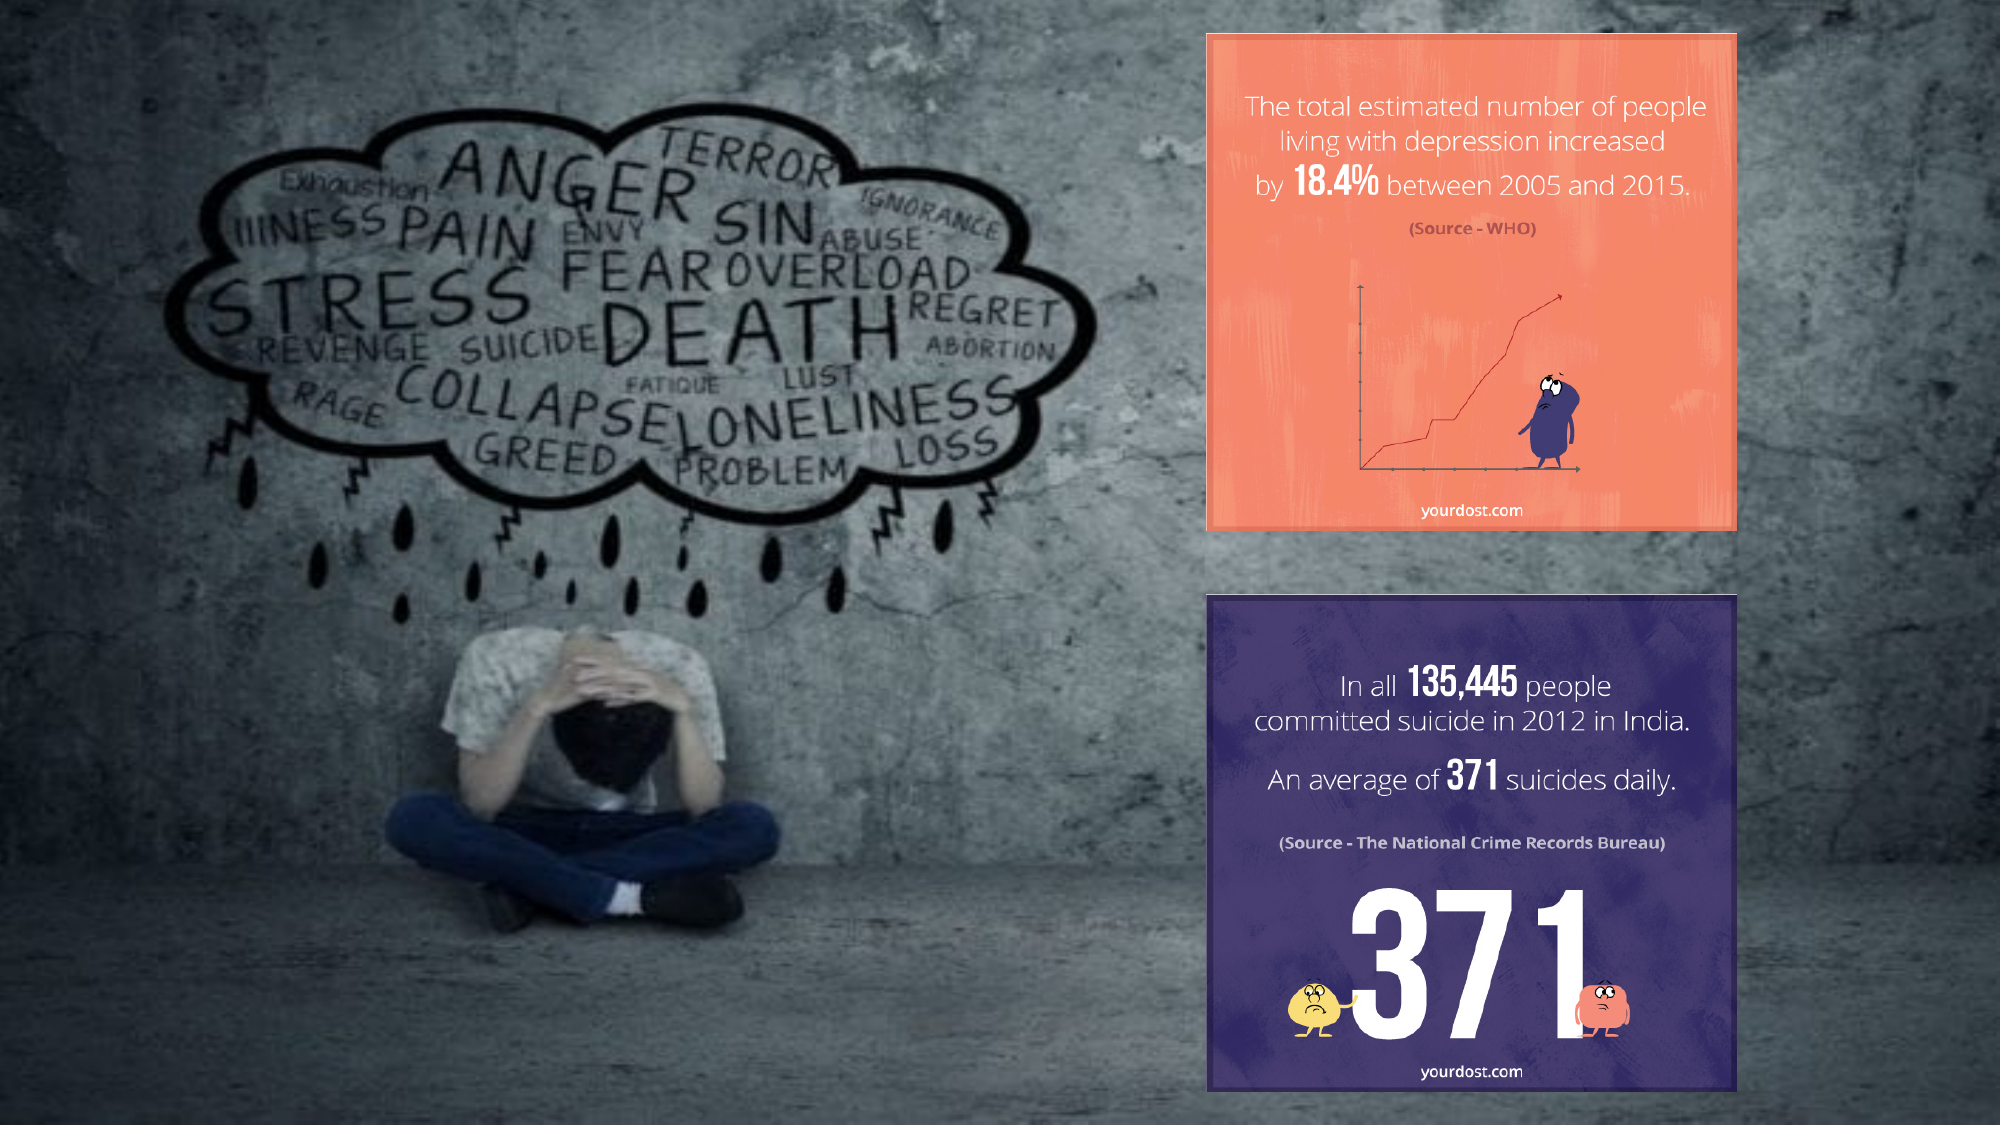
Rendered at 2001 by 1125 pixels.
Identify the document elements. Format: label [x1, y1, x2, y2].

list [0, 0, 2000, 1125]
picture [1205, 594, 1737, 1092]
picture [1205, 33, 1737, 531]
